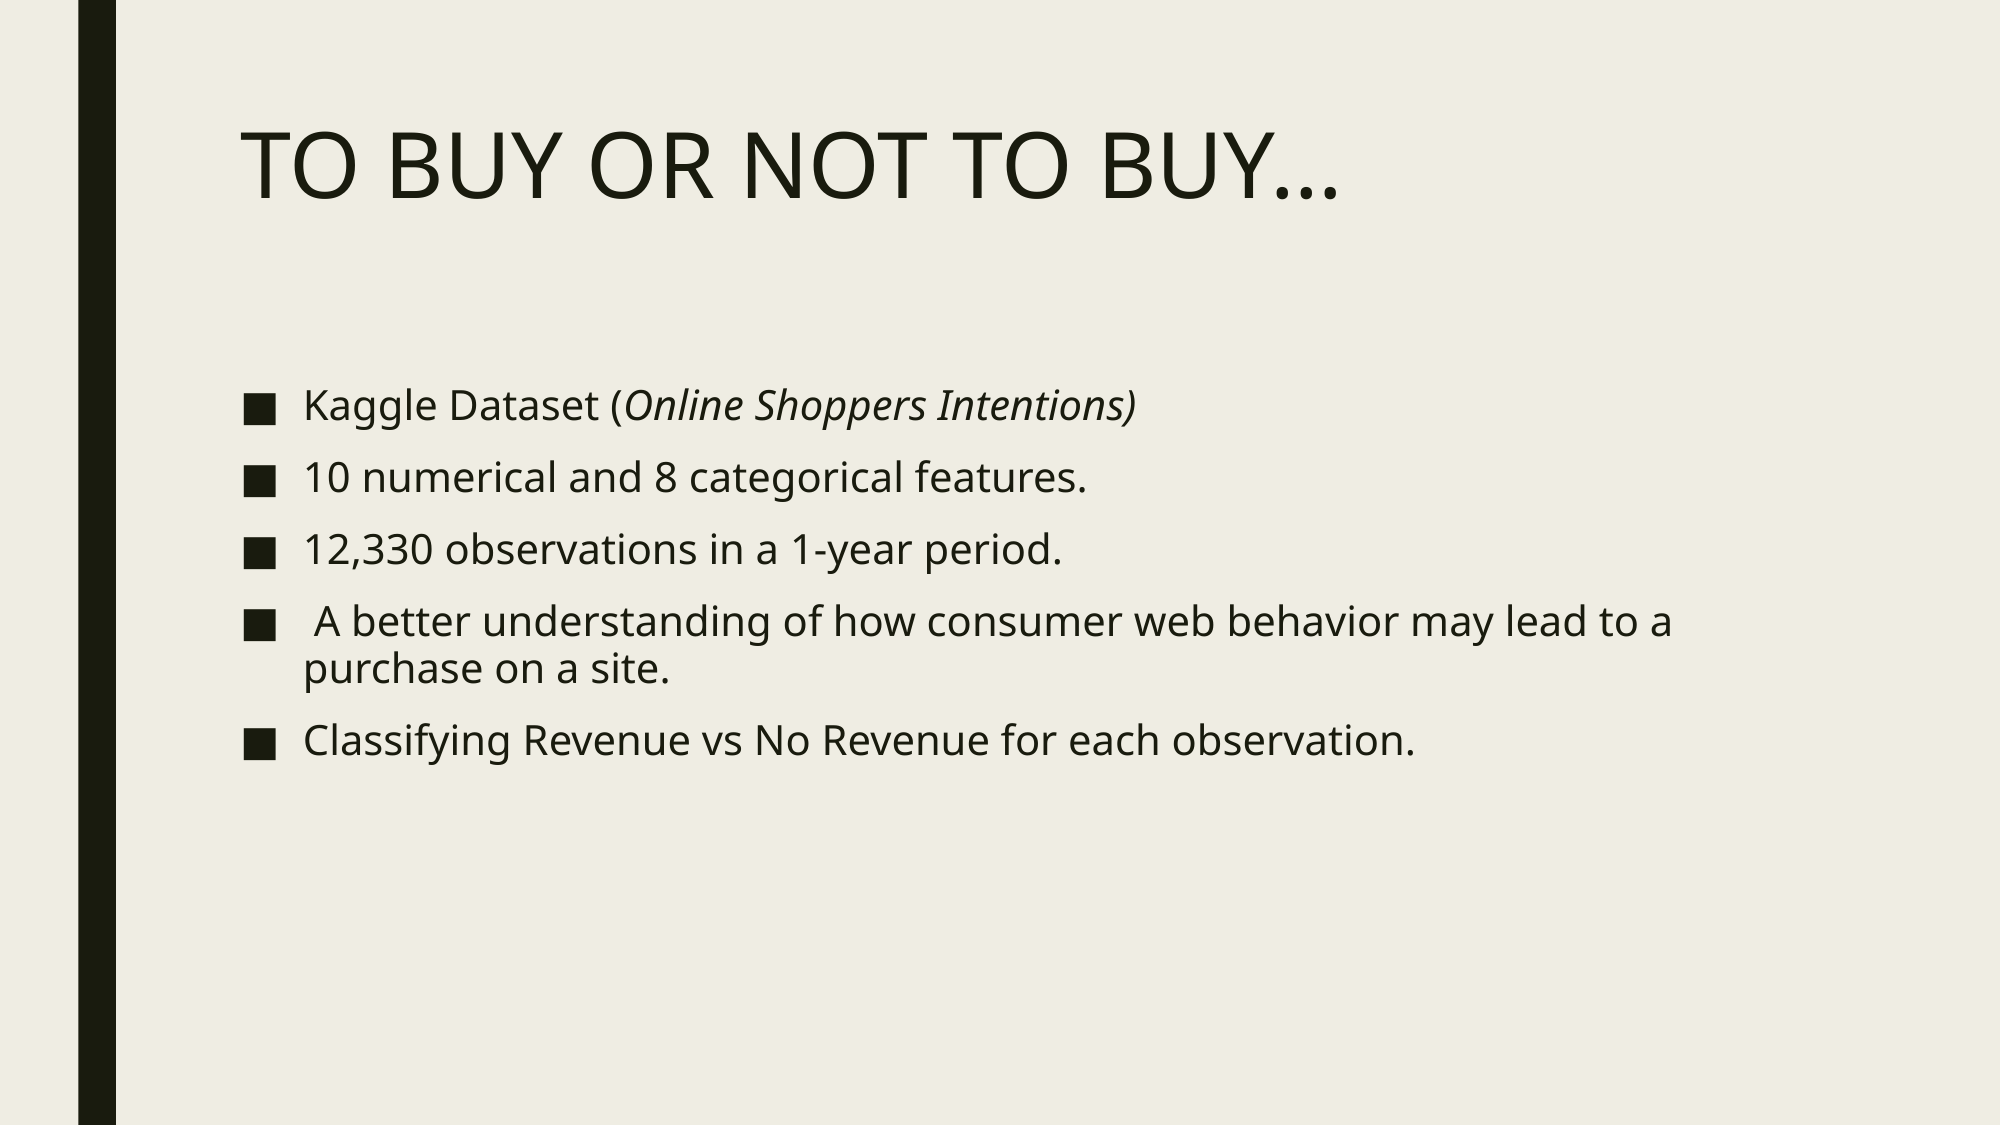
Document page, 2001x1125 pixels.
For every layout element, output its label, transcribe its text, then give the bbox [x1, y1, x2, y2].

list Kaggle Dataset (Online Shoppers Intentions) 10 numerical and 8 categorical features. 12,330 observations in a 1-year period. A better understanding of how consumer web behavior may lead to a purchase on a site. Classifying Revenue vs No Revenue for each observation. [225, 375, 1800, 963]
title TO BUY OR NOT TO BUY… [225, 112, 1800, 357]
